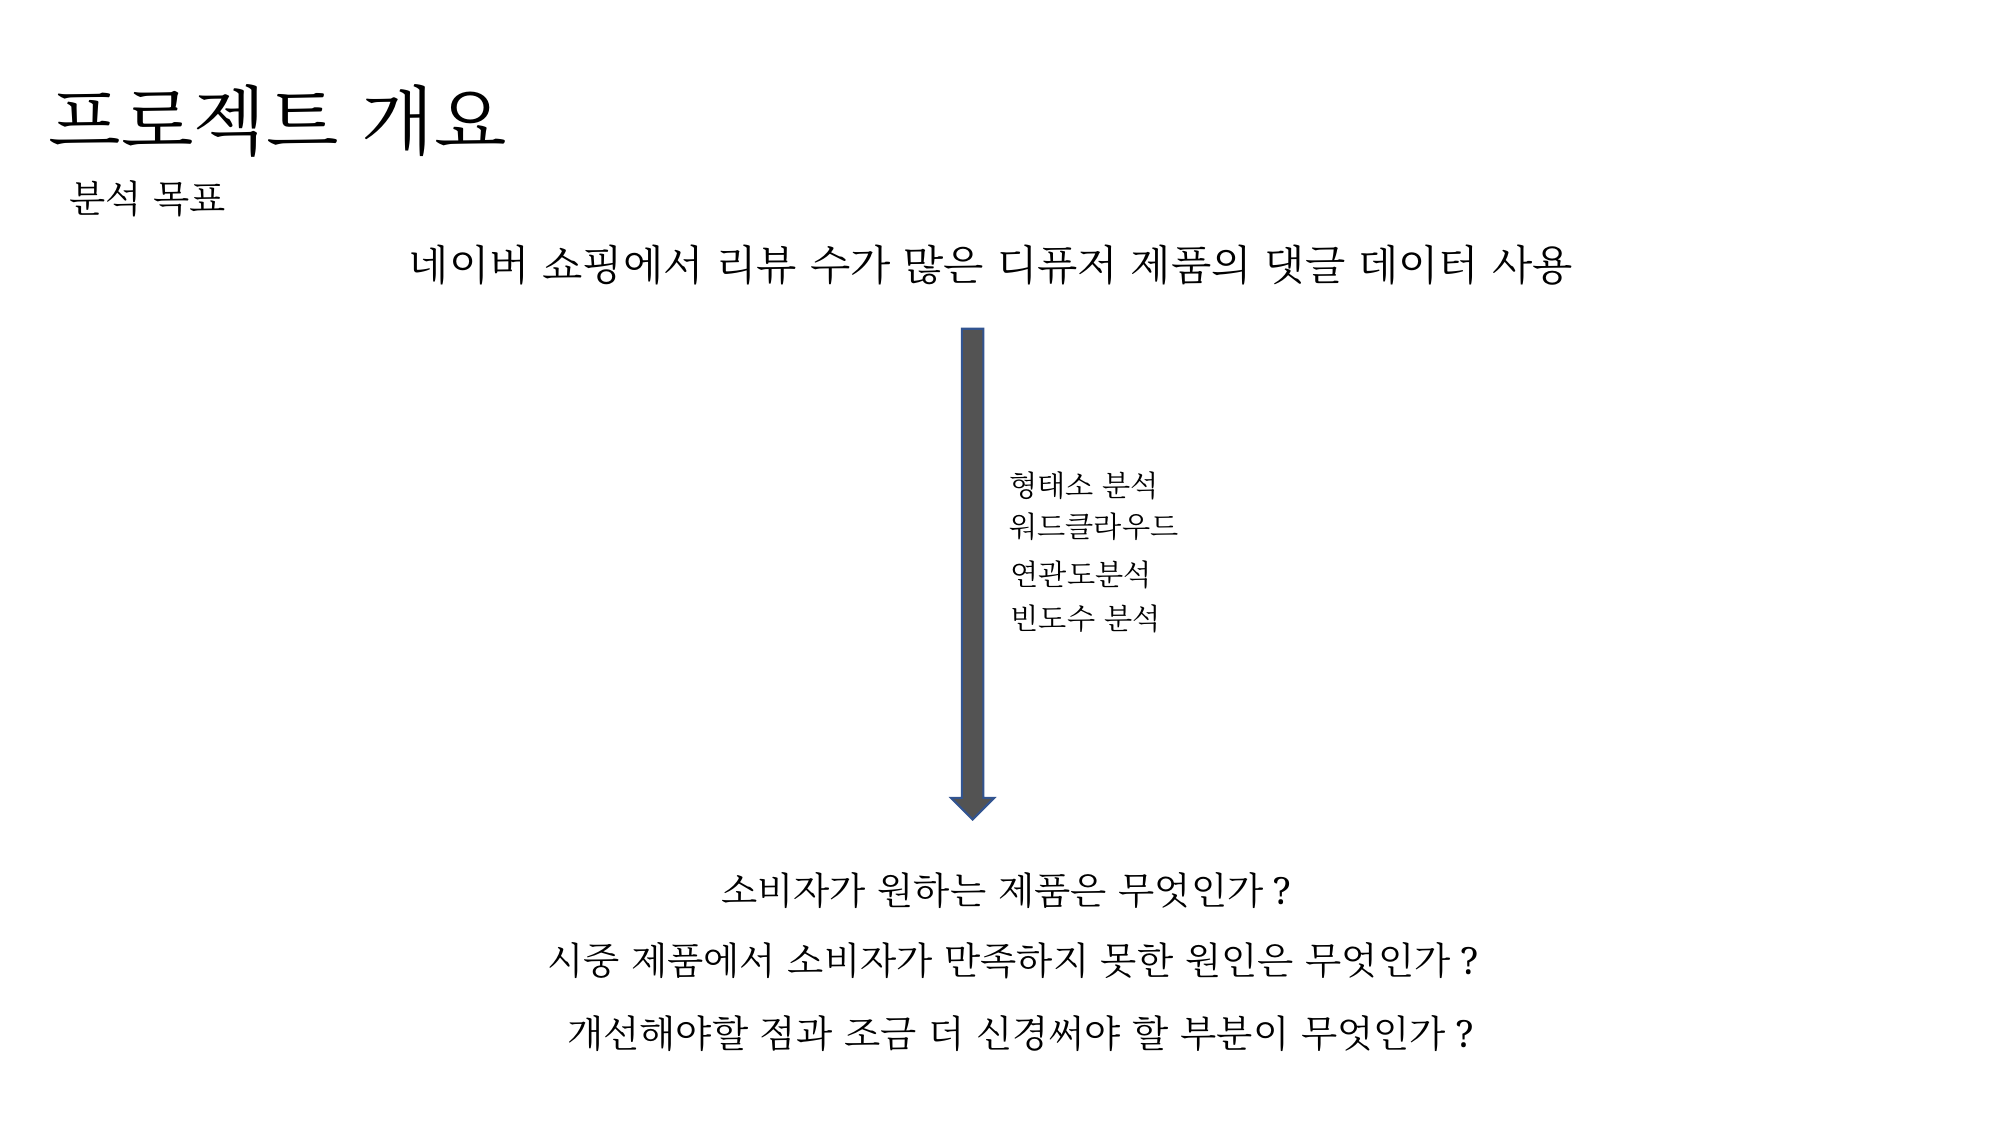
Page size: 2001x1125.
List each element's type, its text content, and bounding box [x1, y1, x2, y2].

text_box 분석 목표 [33, 156, 708, 244]
text_box 프로젝트 개요 [33, 35, 533, 156]
text_box 시중 제품에서 소비자가 만족하지 못한 원인은 무엇인가? [532, 924, 1522, 1001]
text_box 빈도수 분석 [995, 582, 1226, 659]
text_box [948, 327, 997, 821]
text_box 네이버 쇼핑에서 리뷰 수가 많은 디퓨저 제품의 댓글 데이터 사용 [393, 229, 1607, 306]
text_box 소비자가 원하는 제품은 무엇인가? [706, 854, 1294, 924]
text_box 워드클라우드 [994, 490, 1248, 567]
text_box 개선해야할 점과 조금 더 신경써야 할 부분이 무엇인가? [551, 997, 1542, 1074]
text_box 형태소 분석 [994, 448, 1224, 525]
text_box 연관도분석 [995, 537, 1180, 582]
